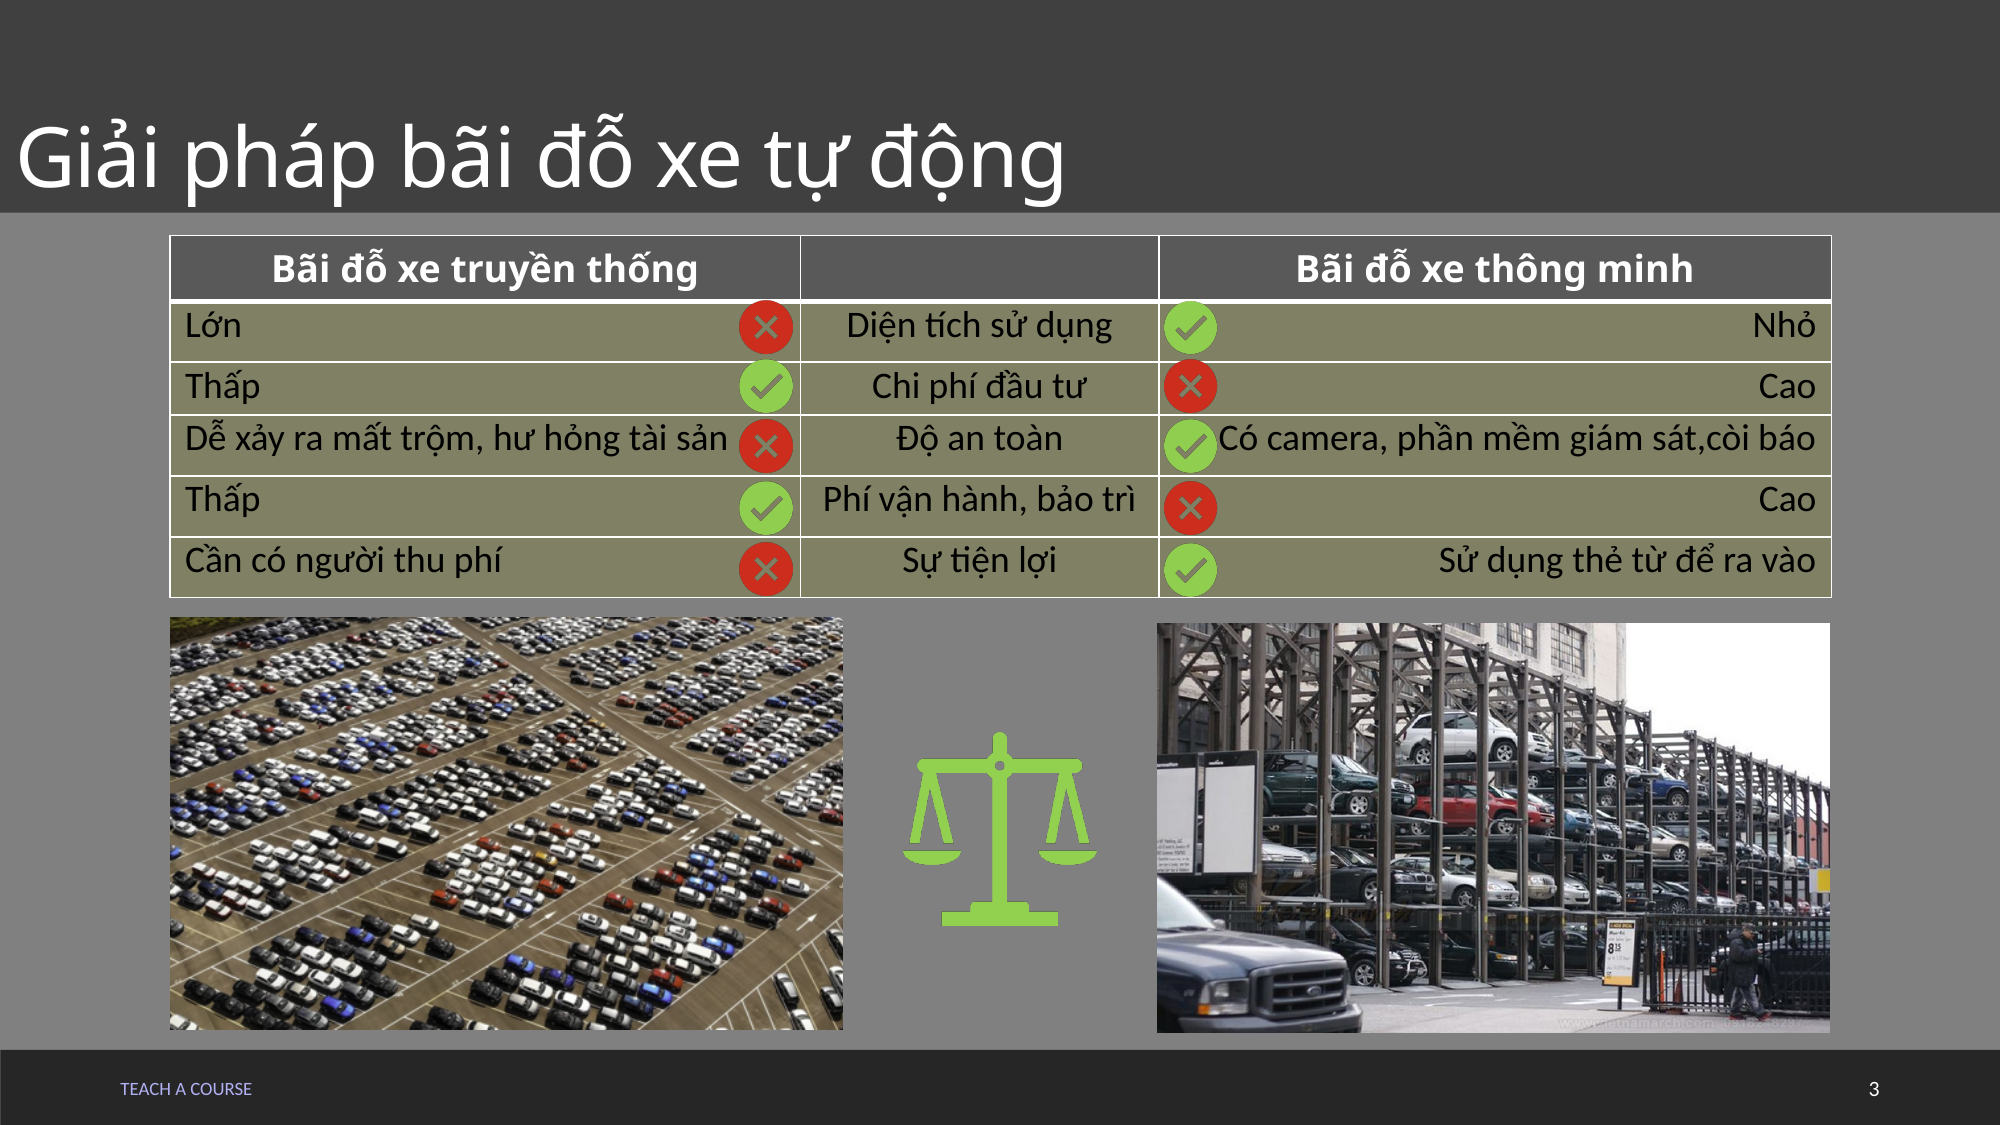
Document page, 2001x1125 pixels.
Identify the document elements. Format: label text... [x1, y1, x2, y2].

table_cell Sử dụng thẻ từ để ra vào [1234, 538, 1831, 597]
table_cell Có camera, phần mềm giám sát,còi báo [1234, 416, 1831, 475]
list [1156, 623, 1831, 1033]
table_cell Lớn [171, 304, 729, 361]
table_cell Dễ xảy ra mất trộm, hư hỏng tài sản [171, 416, 729, 475]
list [169, 617, 844, 1030]
table_cell Nhỏ [1234, 304, 1831, 361]
table_header Bãi đỗ xe thông minh [1160, 236, 1831, 299]
table_cell Diện tích sử dụng [810, 304, 1153, 361]
text_box Giải pháp bãi đỗ xe tự động [0, 0, 2000, 213]
table_cell Phí vận hành, bảo trì [810, 477, 1153, 536]
table_cell Chi phí đầu tư [810, 363, 1153, 414]
picture [1156, 293, 1225, 604]
table_header Bãi đỗ xe truyền thống [171, 236, 800, 299]
table_cell Cao [1234, 477, 1831, 536]
table_cell Độ an toàn [810, 416, 1153, 475]
table_header [801, 236, 1158, 299]
footer TEACH A COURSE [105, 1057, 1224, 1118]
slide_number 3 [1793, 1057, 1895, 1118]
table_cell Thấp [171, 477, 729, 536]
table_cell Cần có người thu phí [171, 538, 729, 597]
table_cell Cao [1234, 363, 1831, 414]
table_cell Sự tiện lợi [810, 538, 1153, 597]
table_cell Thấp [171, 363, 729, 414]
picture [883, 711, 1117, 945]
picture [732, 292, 801, 604]
